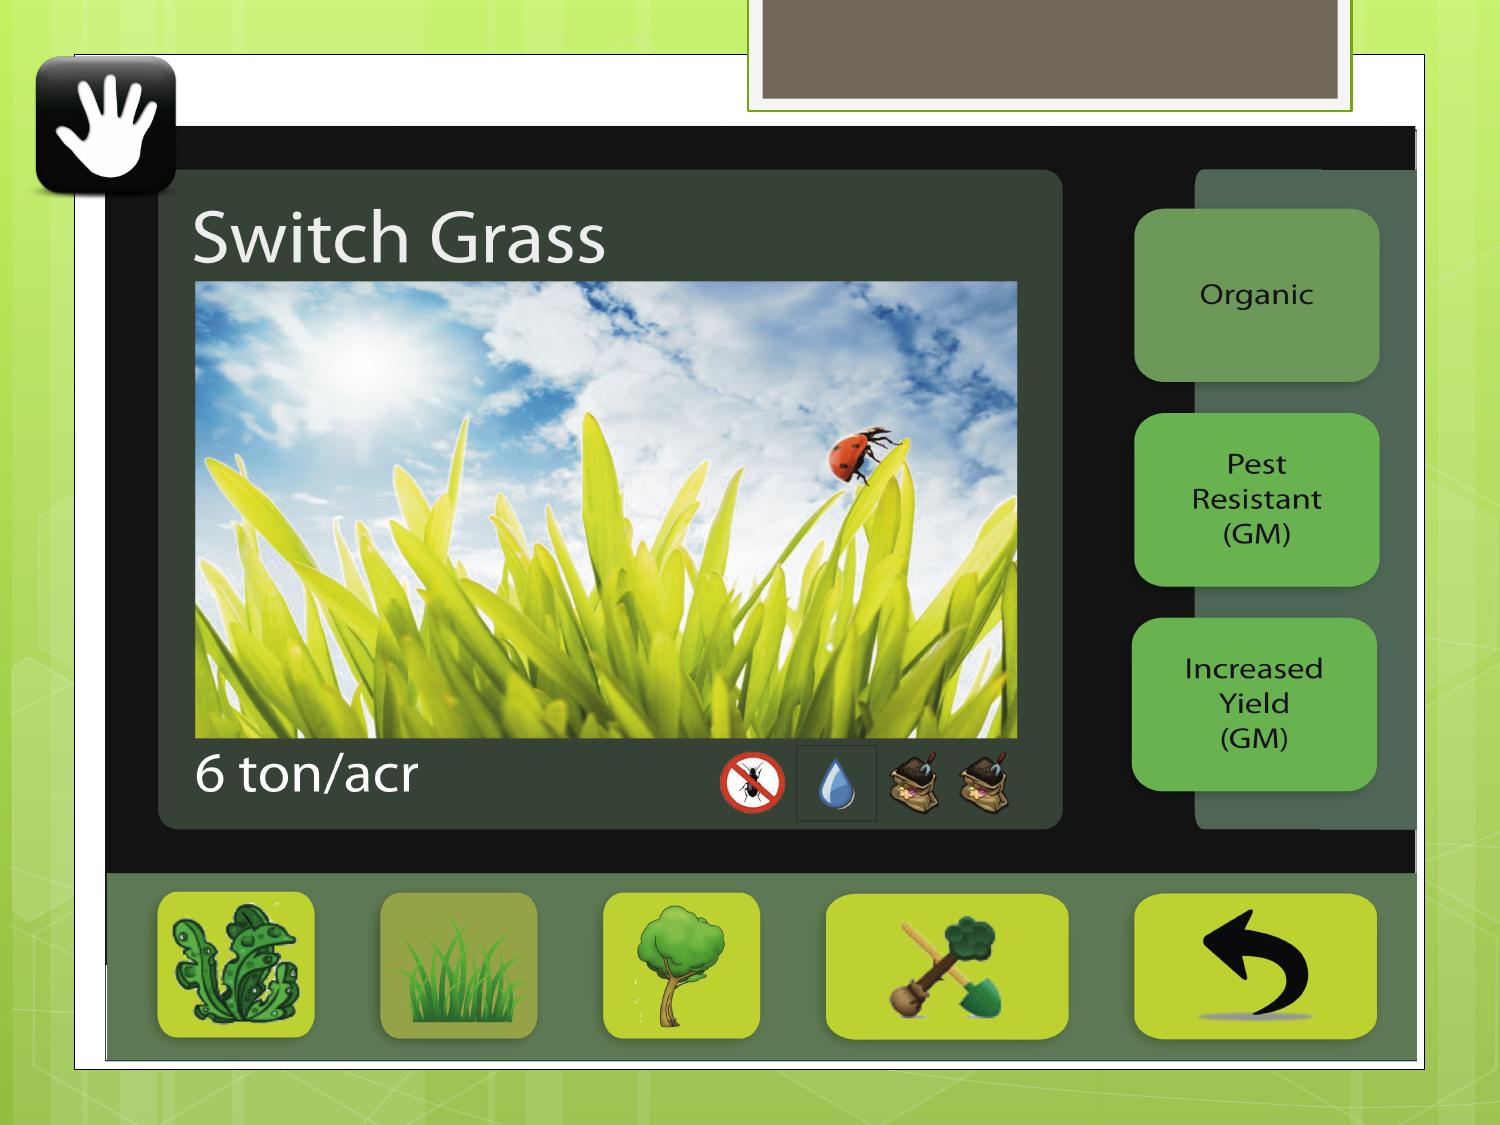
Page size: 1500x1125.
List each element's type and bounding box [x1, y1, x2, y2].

picture [3, 27, 1417, 1078]
